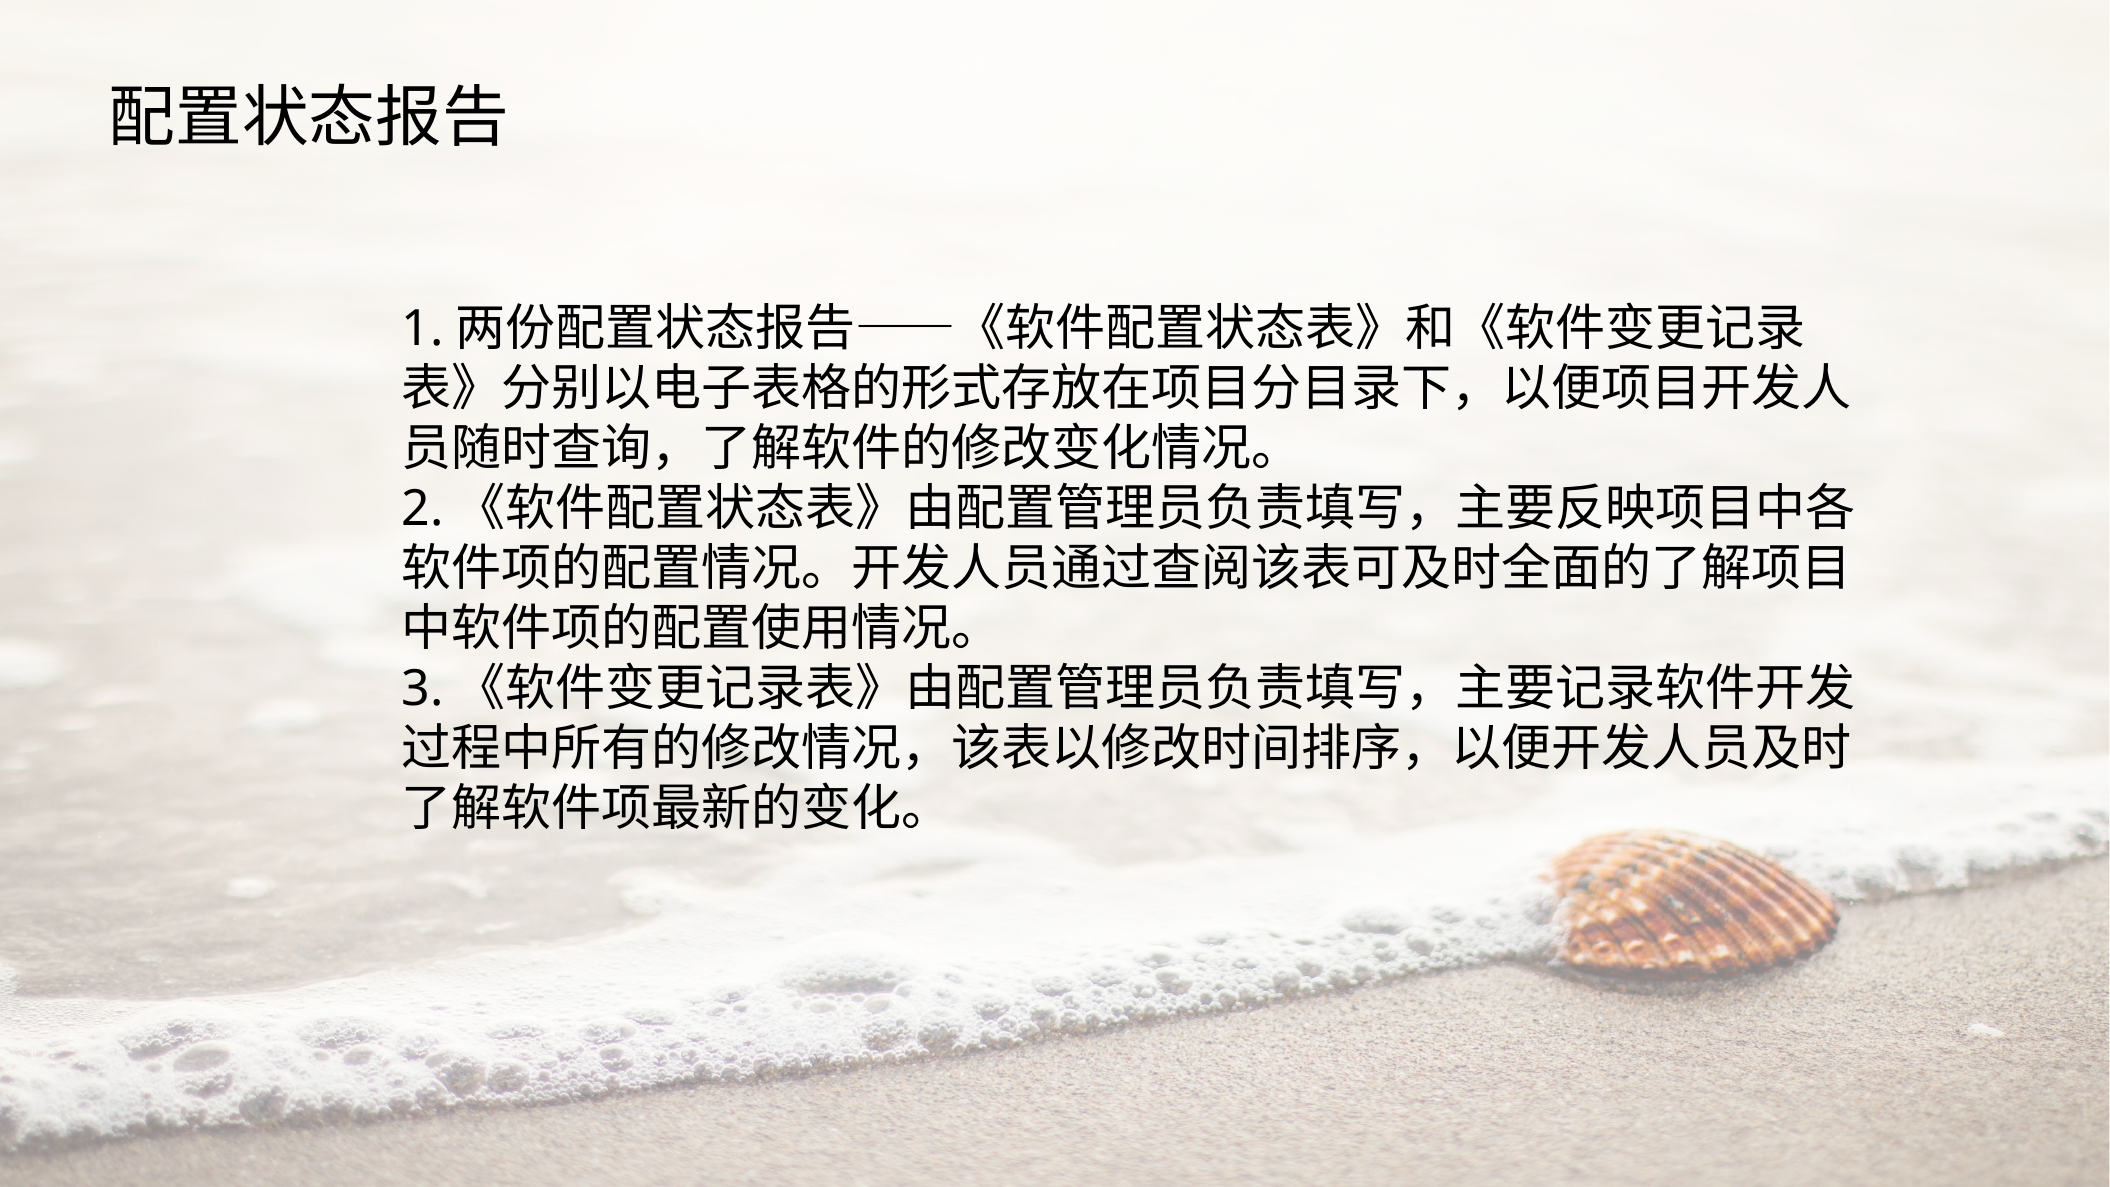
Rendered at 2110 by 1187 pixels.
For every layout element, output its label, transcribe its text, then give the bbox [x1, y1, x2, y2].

text_box 1.两份配置状态报告——《软件配置状态表》和《软件变更记录表》分别以电子表格的形式存放在项目分目录下，以便项目开发人员随时查询，了解软件的修改变化情况。 2.《软件配置状态表》由配置管理员负责填写，主要反映项目中各软件项的配置情况。开发人员通过查阅该表可及时全面的了解项目中软件项的配置使用情况。 3.《软件变更记录表》由配置管理员负责填写，主要记录软件开发过程中所有的修改情况，该表以修改时间排序，以便开发人员及时了解软件项最新的变化。 [386, 288, 1899, 964]
text_box 配置状态报告 [93, 65, 610, 161]
